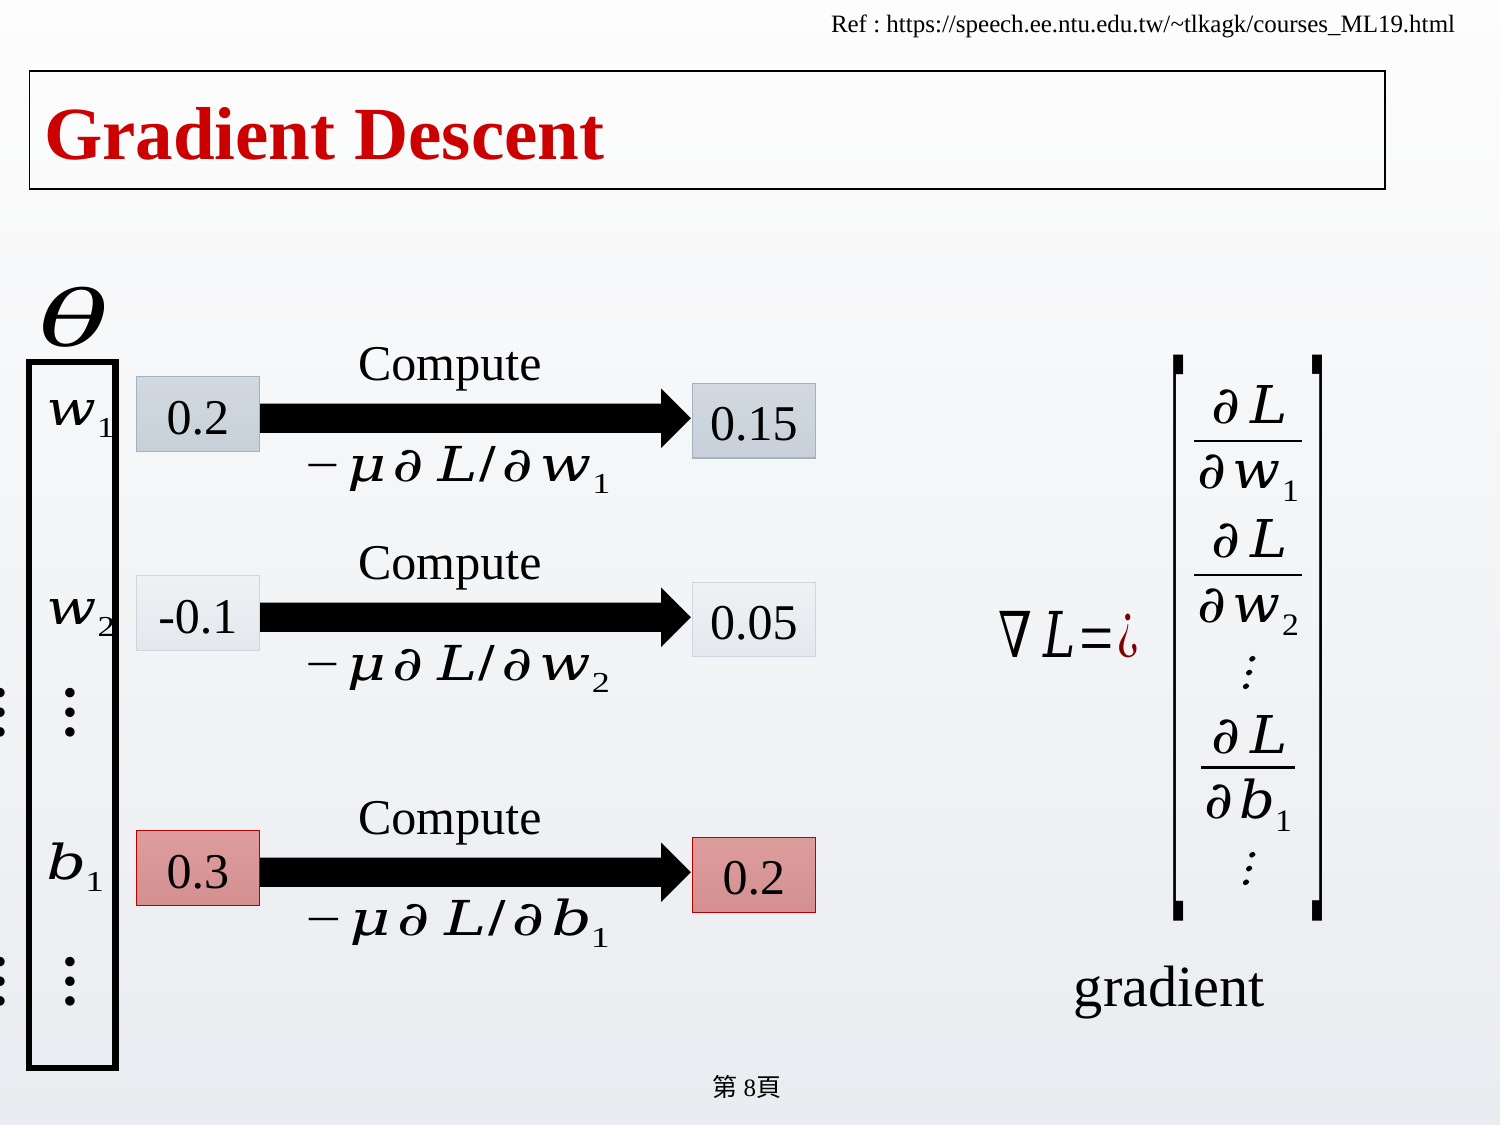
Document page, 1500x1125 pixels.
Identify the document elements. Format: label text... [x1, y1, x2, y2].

text_box 0.3 [136, 830, 260, 906]
text_box 0.15 [692, 383, 816, 459]
text_box [260, 842, 691, 902]
text_box gradient [980, 940, 1359, 1026]
text_box -0.1 [136, 575, 260, 651]
text_box 0.2 [136, 376, 260, 452]
text_box …… [0, 668, 133, 800]
text_box [28, 800, 117, 937]
title Gradient Descent [29, 70, 1386, 190]
text_box Ref : https://speech.ee.ntu.edu.tw/~tlkagk/courses_ML19.html [816, 0, 1471, 45]
text_box 0.2 [692, 837, 816, 913]
text_box 0.05 [692, 582, 816, 657]
text_box [28, 361, 117, 668]
text_box …… [0, 937, 133, 1068]
text_box [260, 388, 691, 449]
text_box [260, 587, 691, 647]
